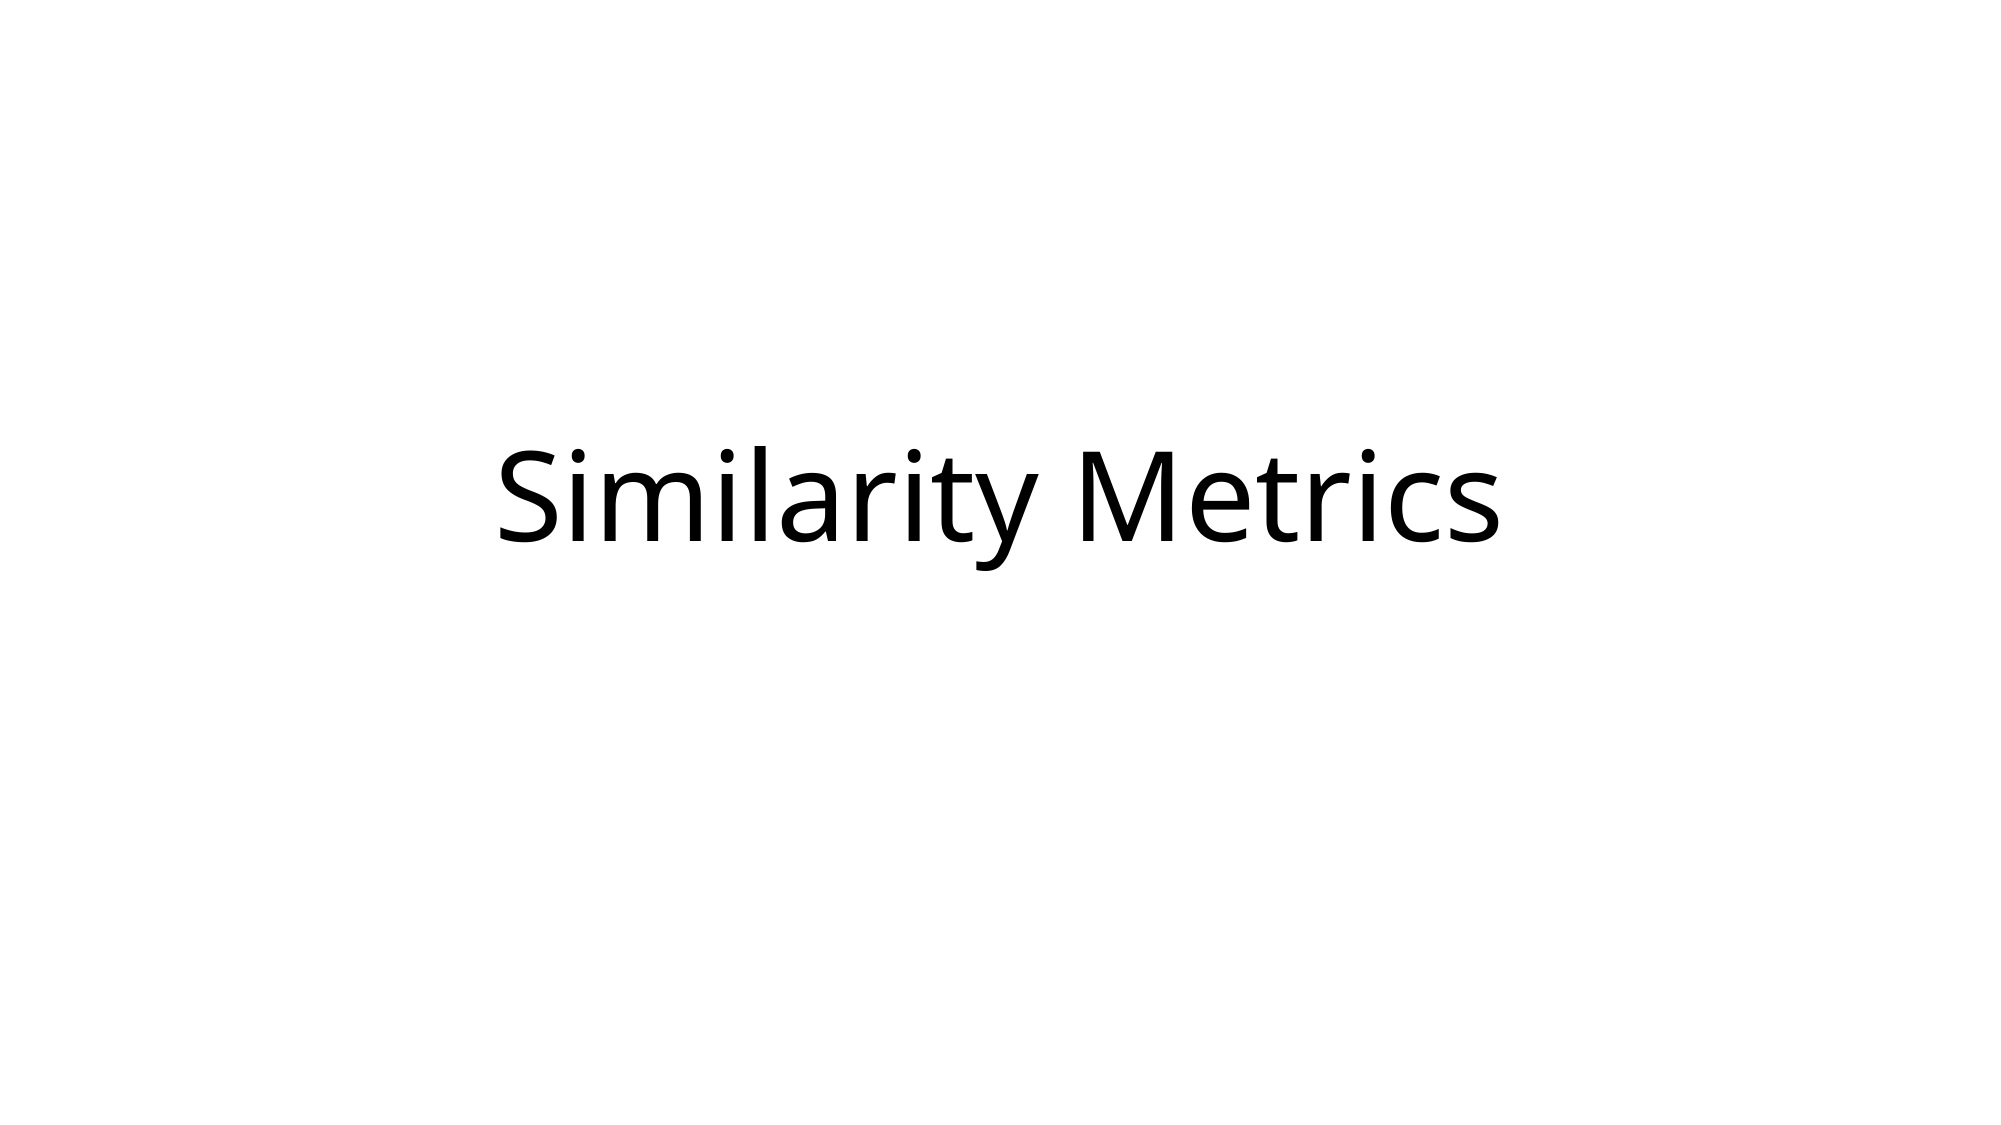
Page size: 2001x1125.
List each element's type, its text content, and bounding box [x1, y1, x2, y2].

title Similarity Metrics [249, 184, 1750, 576]
